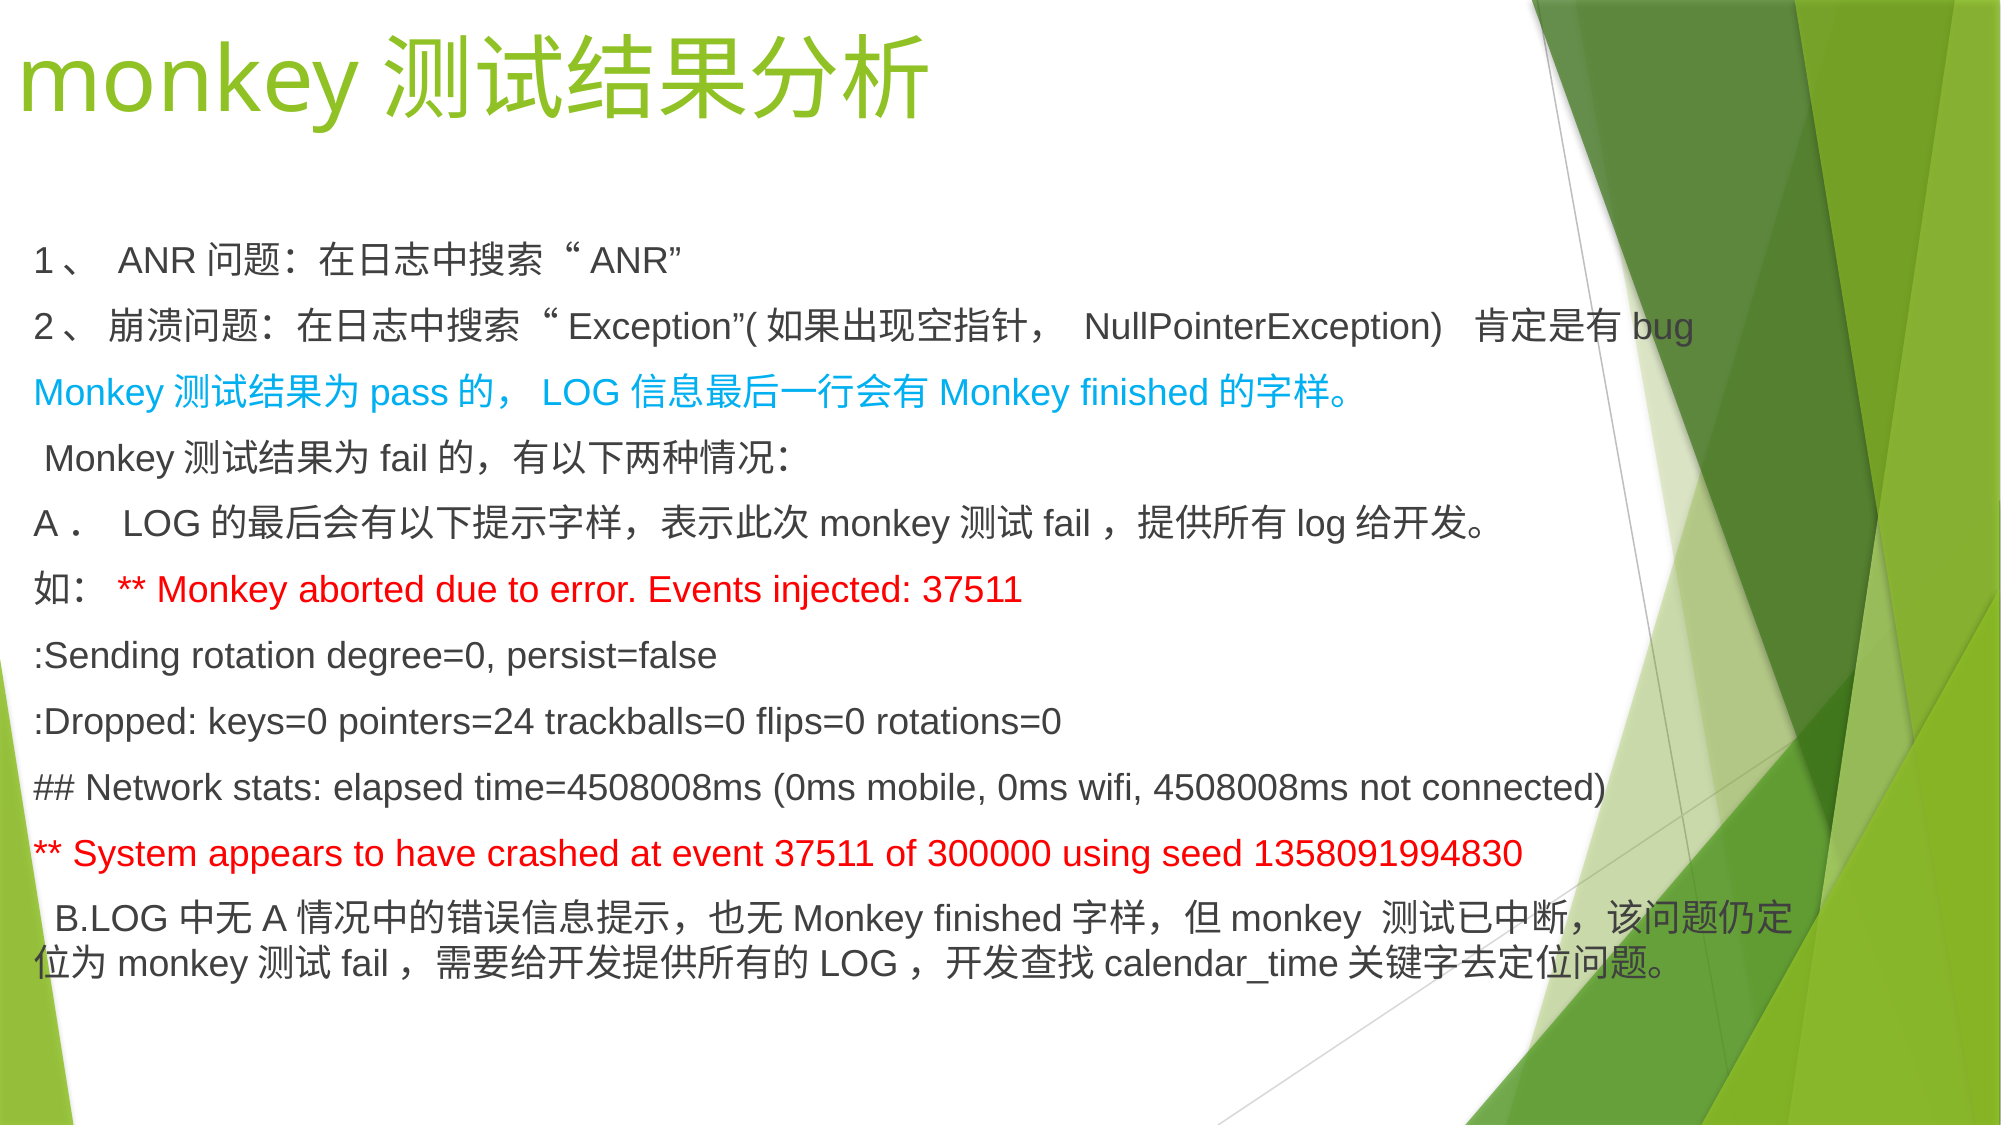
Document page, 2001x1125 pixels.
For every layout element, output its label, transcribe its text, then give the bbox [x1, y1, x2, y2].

title monkey测试结果分析 [1, 5, 1412, 145]
list 1、 ANR问题：在日志中搜索“ANR” 2、 崩溃问题：在日志中搜索“Exception”(如果出现空指针， NullPointerException) 肯定是有bug Monkey测试结果为pass的，LOG信息最后一行会有Monkey finished的字样。 Monkey测试结果为fail的，有以下两种情况： A． LOG的最后会有以下提示字样，表示此次monkey测试fail，提供所有log给开发。 如：** Monkey aborted due to error. Events injected: 37511 :Sending rotation degree=0, persist=false :Dropped: keys=0 pointers=24 trackballs=0 flips=0 rotations=0 ## Network stats: elapsed time=4508008ms (0ms mobile, 0ms wifi, 4508008ms not connected) ** System appears to have crashed at event 37511 of 300000 using seed 1358091994830 B.LOG中无A情况中的错误信息提示，也无Monkey finished字样，但monkey 测试已中断，该问题仍定位为monkey测试fail，需要给开发提供所有的LOG，开发查找calendar_time关键字去定位问题。 [18, 144, 1841, 1076]
